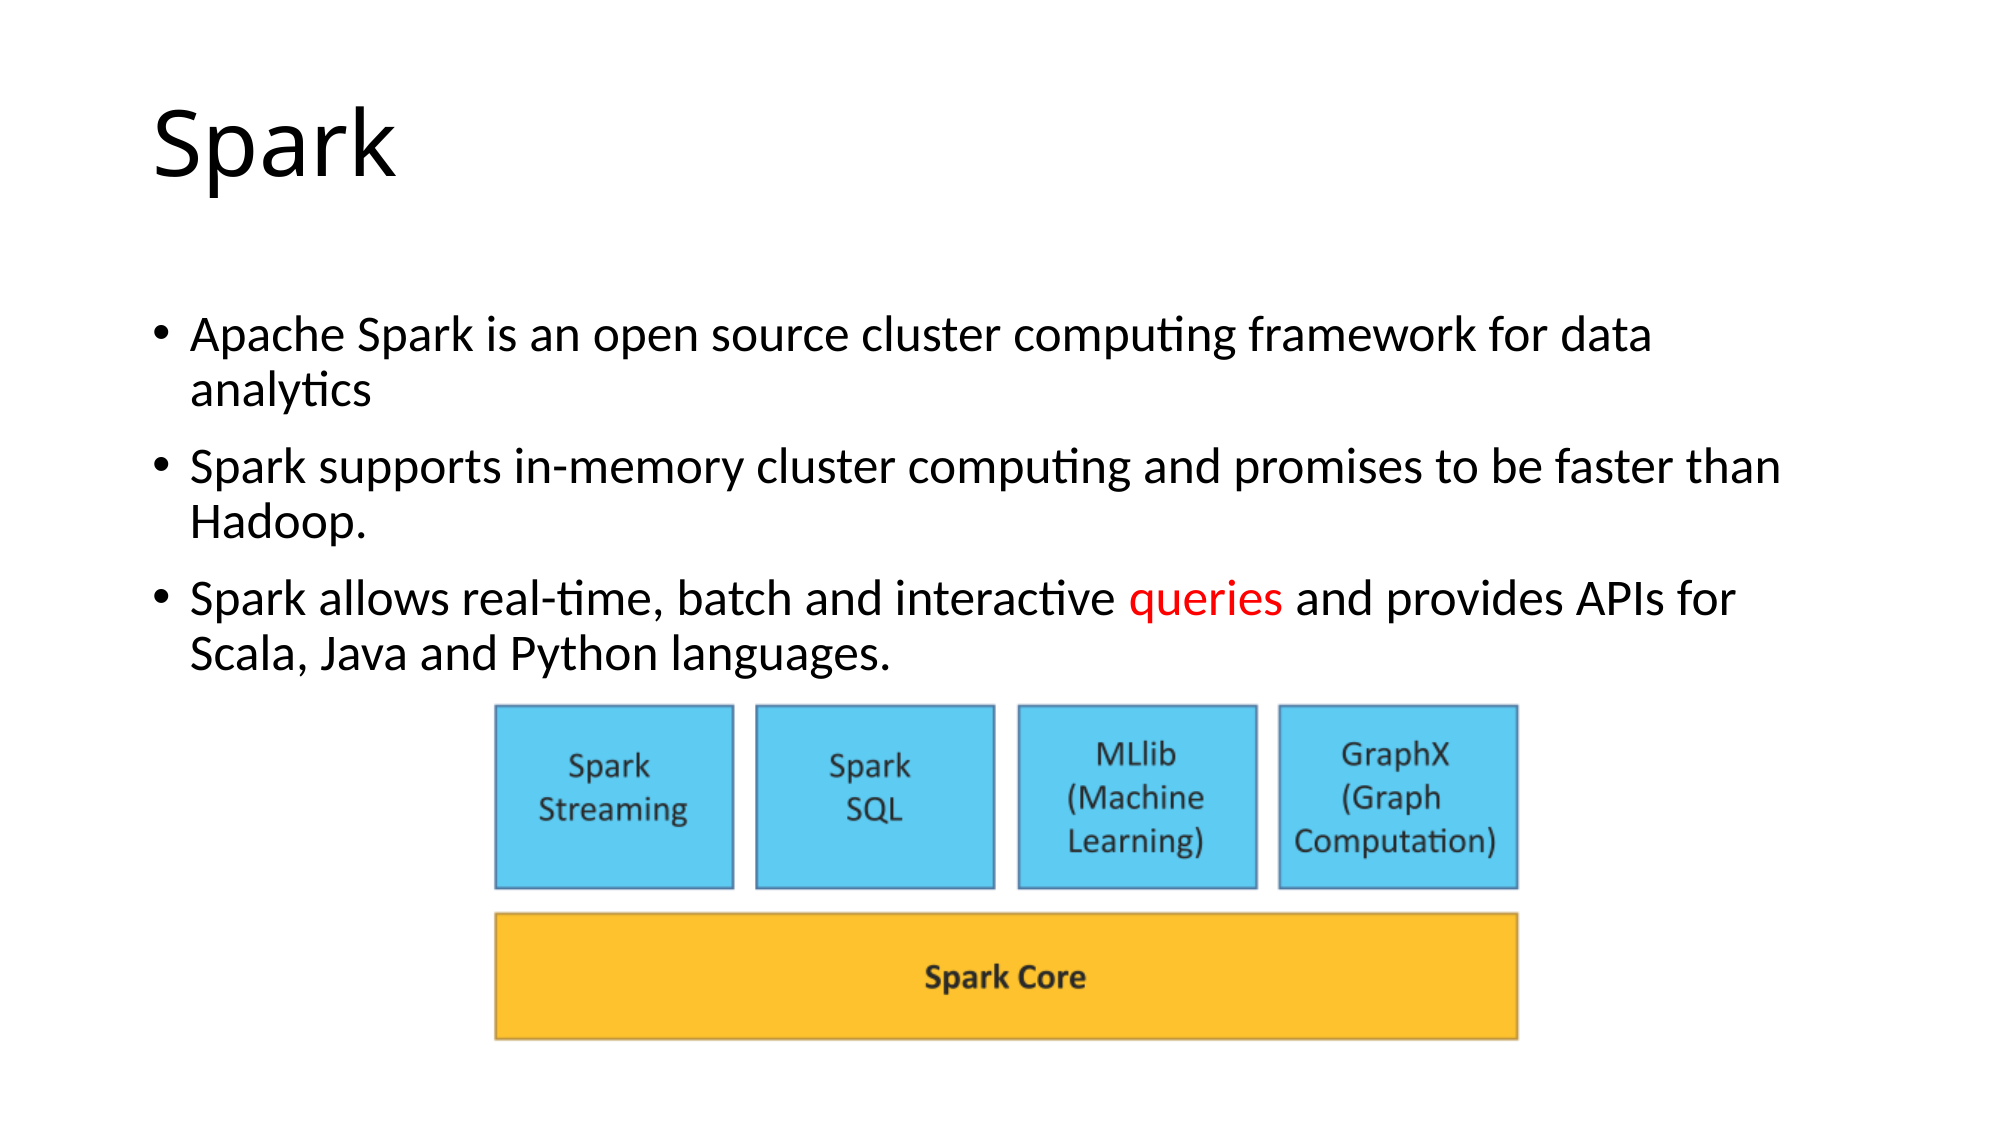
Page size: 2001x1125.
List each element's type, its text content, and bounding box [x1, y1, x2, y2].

title Spark [137, 59, 1863, 233]
list Apache Spark is an open source cluster computing framework for data analytics Spark supports in-memory cluster computing and promises to be faster than Hadoop. Spark allows real-time, batch and interactive queries and provides APIs for Scala, Java and Python languages. [137, 299, 1863, 1014]
picture [481, 683, 1545, 1059]
